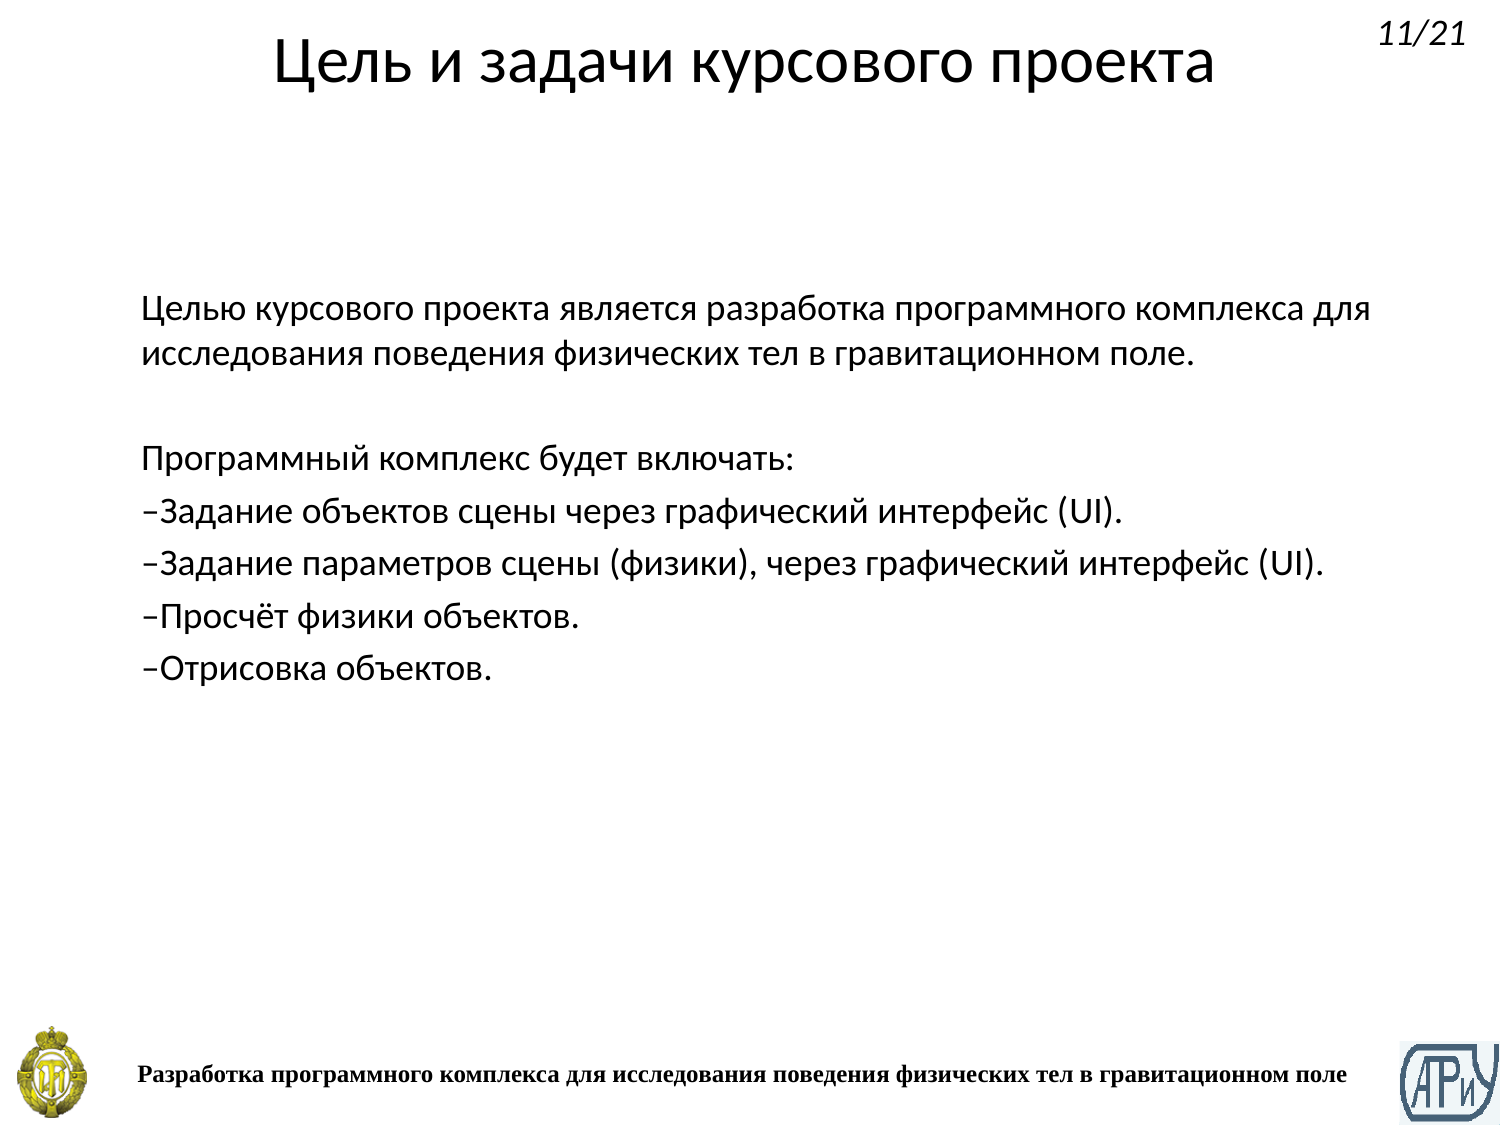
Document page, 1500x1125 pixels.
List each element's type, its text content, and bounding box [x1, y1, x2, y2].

text_box Целью курсового проекта является разработка программного комплекса для исследования поведения физических тел в гравитационном поле. Программный комплекс будет включать: –Задание объектов сцены через графический интерфейс (UI). –Задание параметров сцены (физики), через графический интерфейс (UI). –Просчёт физики объектов. –Отрисовка объектов. [126, 275, 1392, 748]
title Цель и задачи курсового проекта [131, 8, 1360, 134]
picture [1399, 1041, 1500, 1125]
picture [17, 1026, 88, 1118]
text_box Разработка программного комплекса для исследования поведения физических тел в гравитационном поле [93, 1039, 1393, 1106]
text_box 11/21 [1341, 0, 1500, 64]
